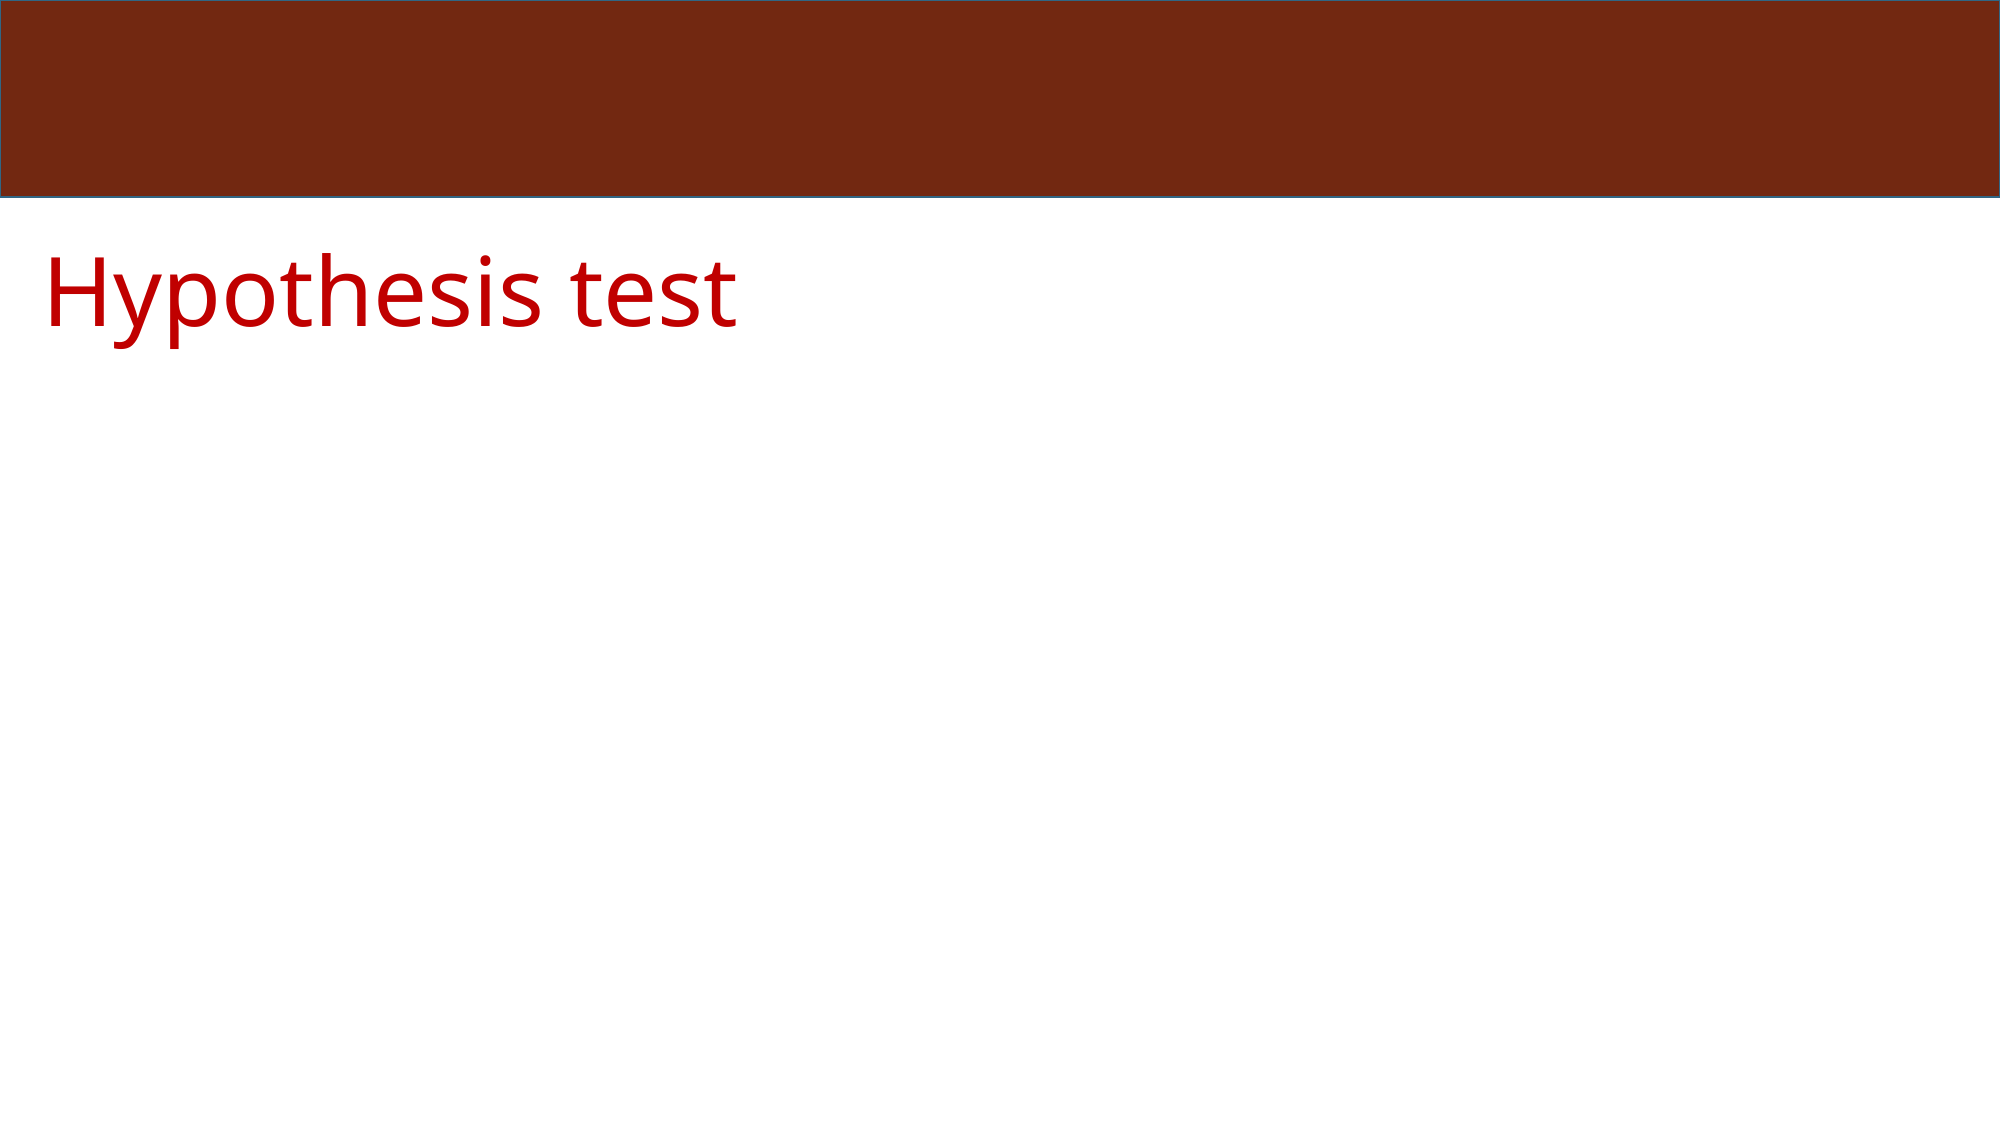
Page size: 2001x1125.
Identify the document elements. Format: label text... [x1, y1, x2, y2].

title Hypothesis test [27, 235, 1951, 355]
text_box [0, 0, 2000, 198]
